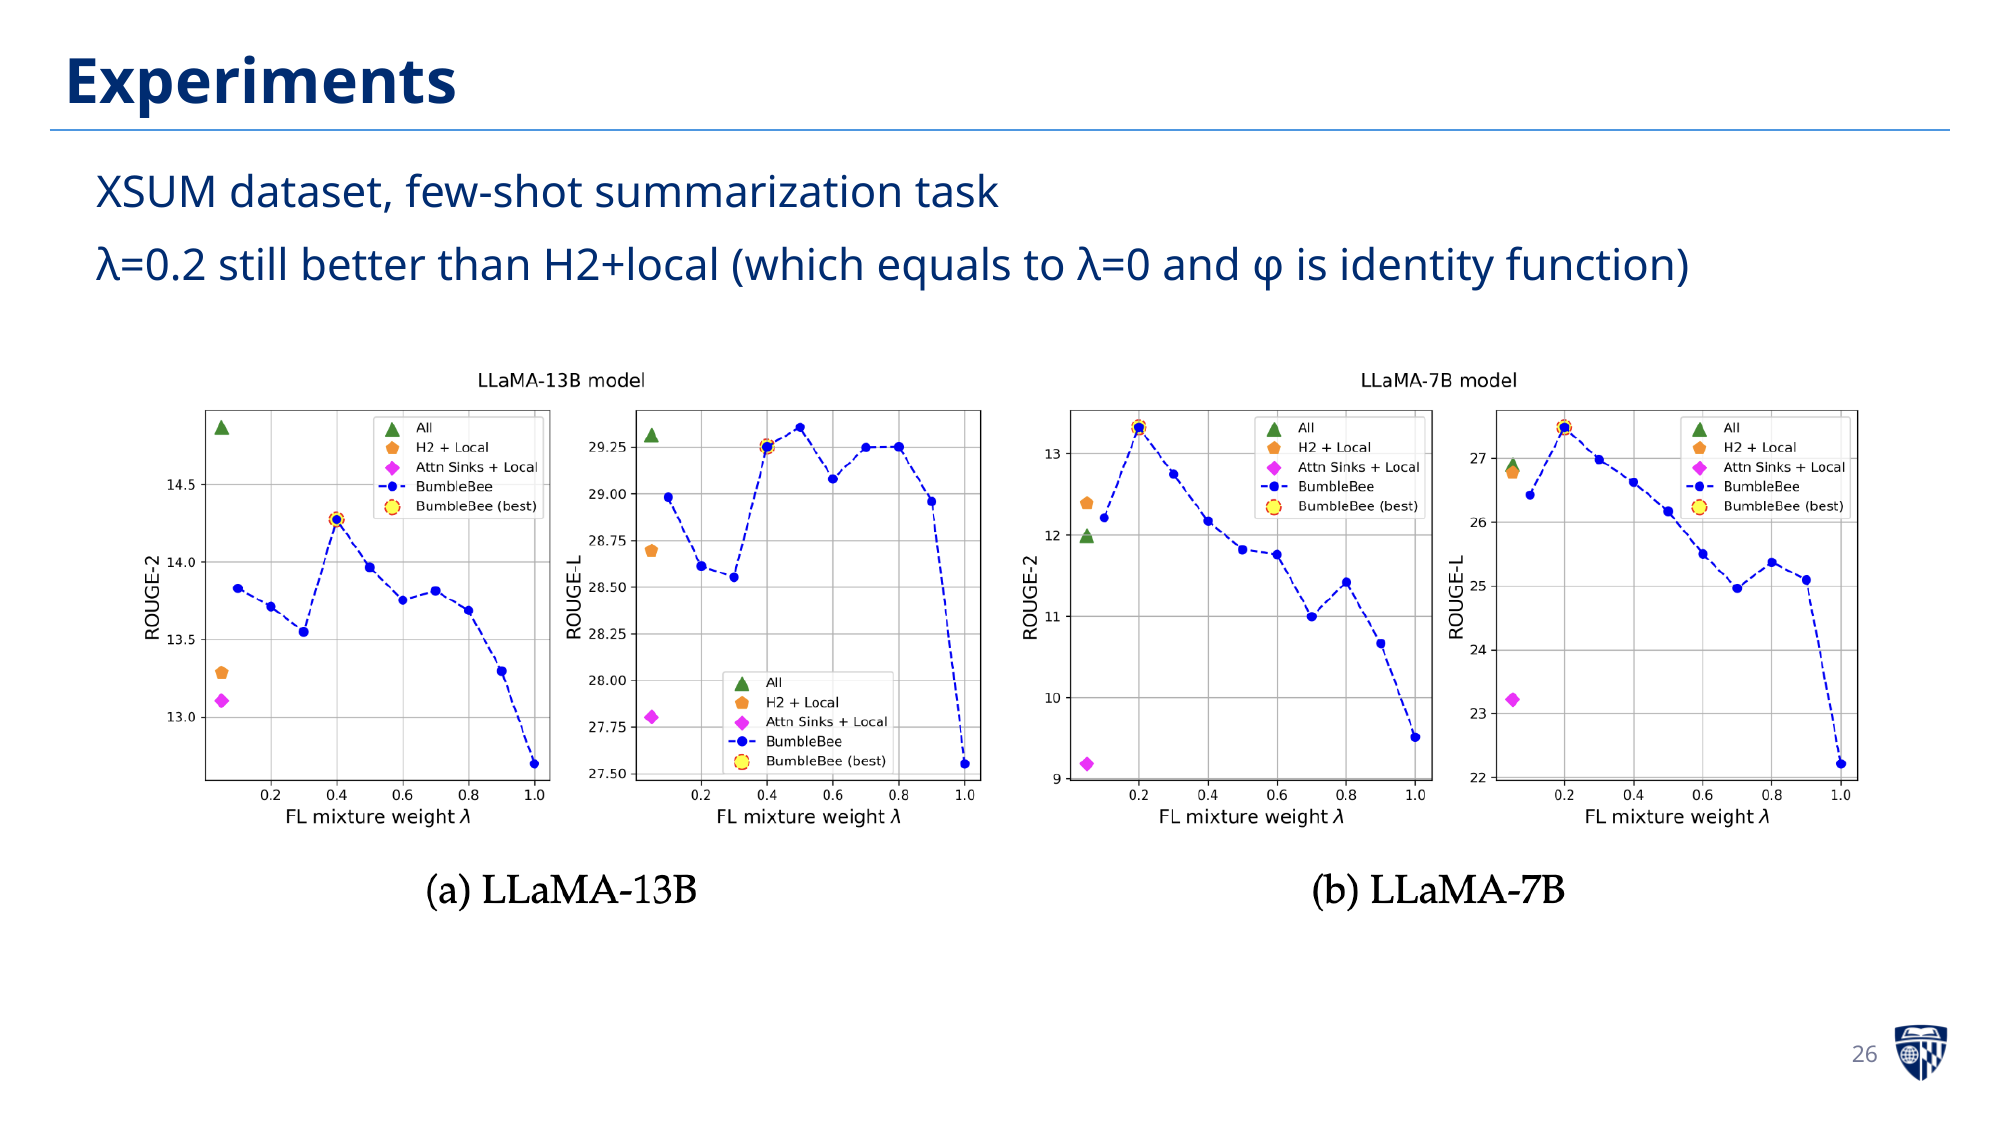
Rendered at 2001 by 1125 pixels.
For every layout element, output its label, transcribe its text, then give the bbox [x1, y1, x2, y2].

title Experiments [49, 40, 1951, 127]
slide_number ‹#› [1676, 1025, 1879, 1085]
picture [111, 357, 1889, 924]
list XSUM dataset, few-shot summarization task λ=0.2 still better than H2+local (which equals to λ=0 and φ is identity function) [43, 156, 1951, 1007]
picture [1892, 1022, 1951, 1085]
